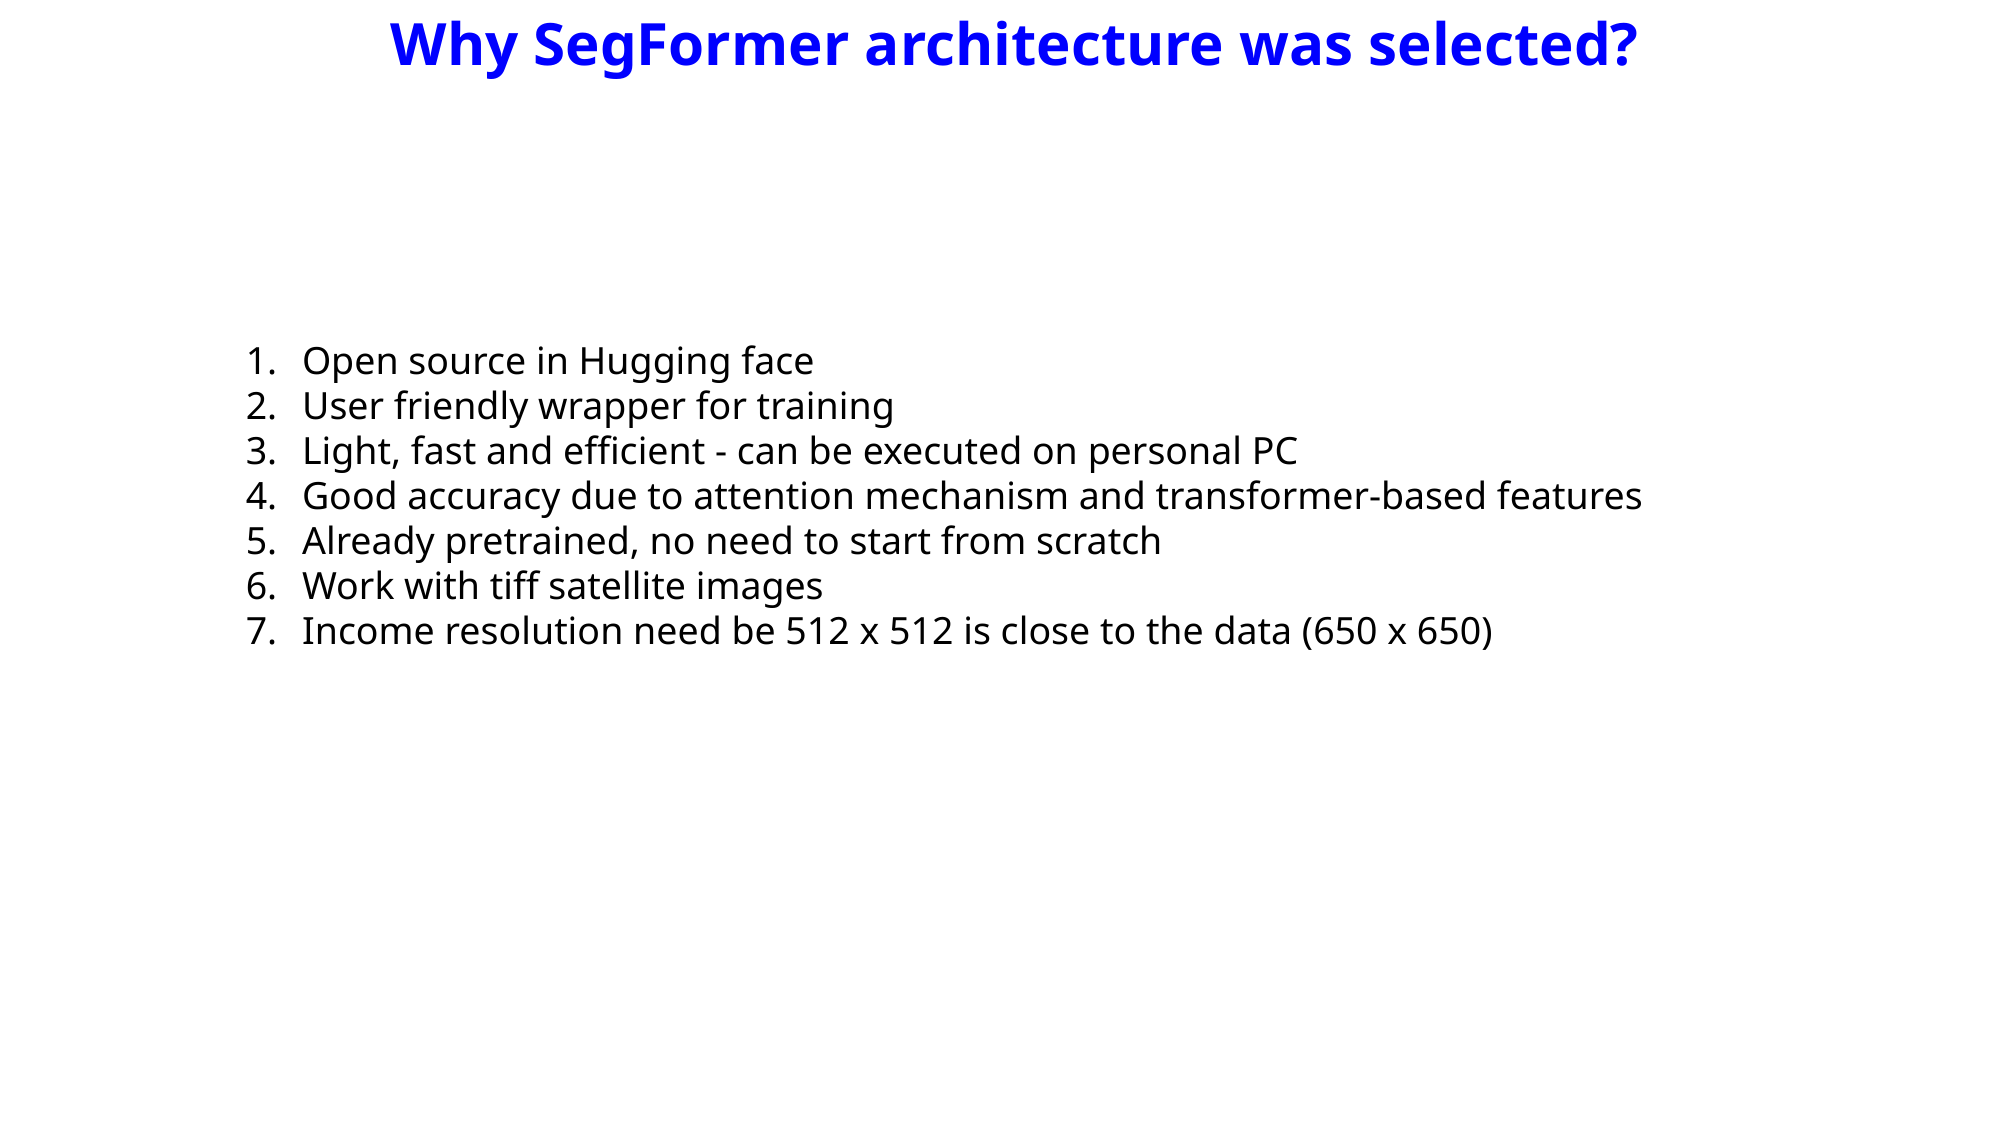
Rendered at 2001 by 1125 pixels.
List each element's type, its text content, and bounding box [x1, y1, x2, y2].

text_box Open source in Hugging face User friendly wrapper for training Light, fast and efficient - can be executed on personal PC Good accuracy due to attention mechanism and transformer-based features Already pretrained, no need to start from scratch Work with tiff satellite images Income resolution need be 512 x 512 is close to the data (650 x 650) [231, 329, 1659, 660]
text_box Why SegFormer architecture was selected? [15, 0, 2000, 85]
